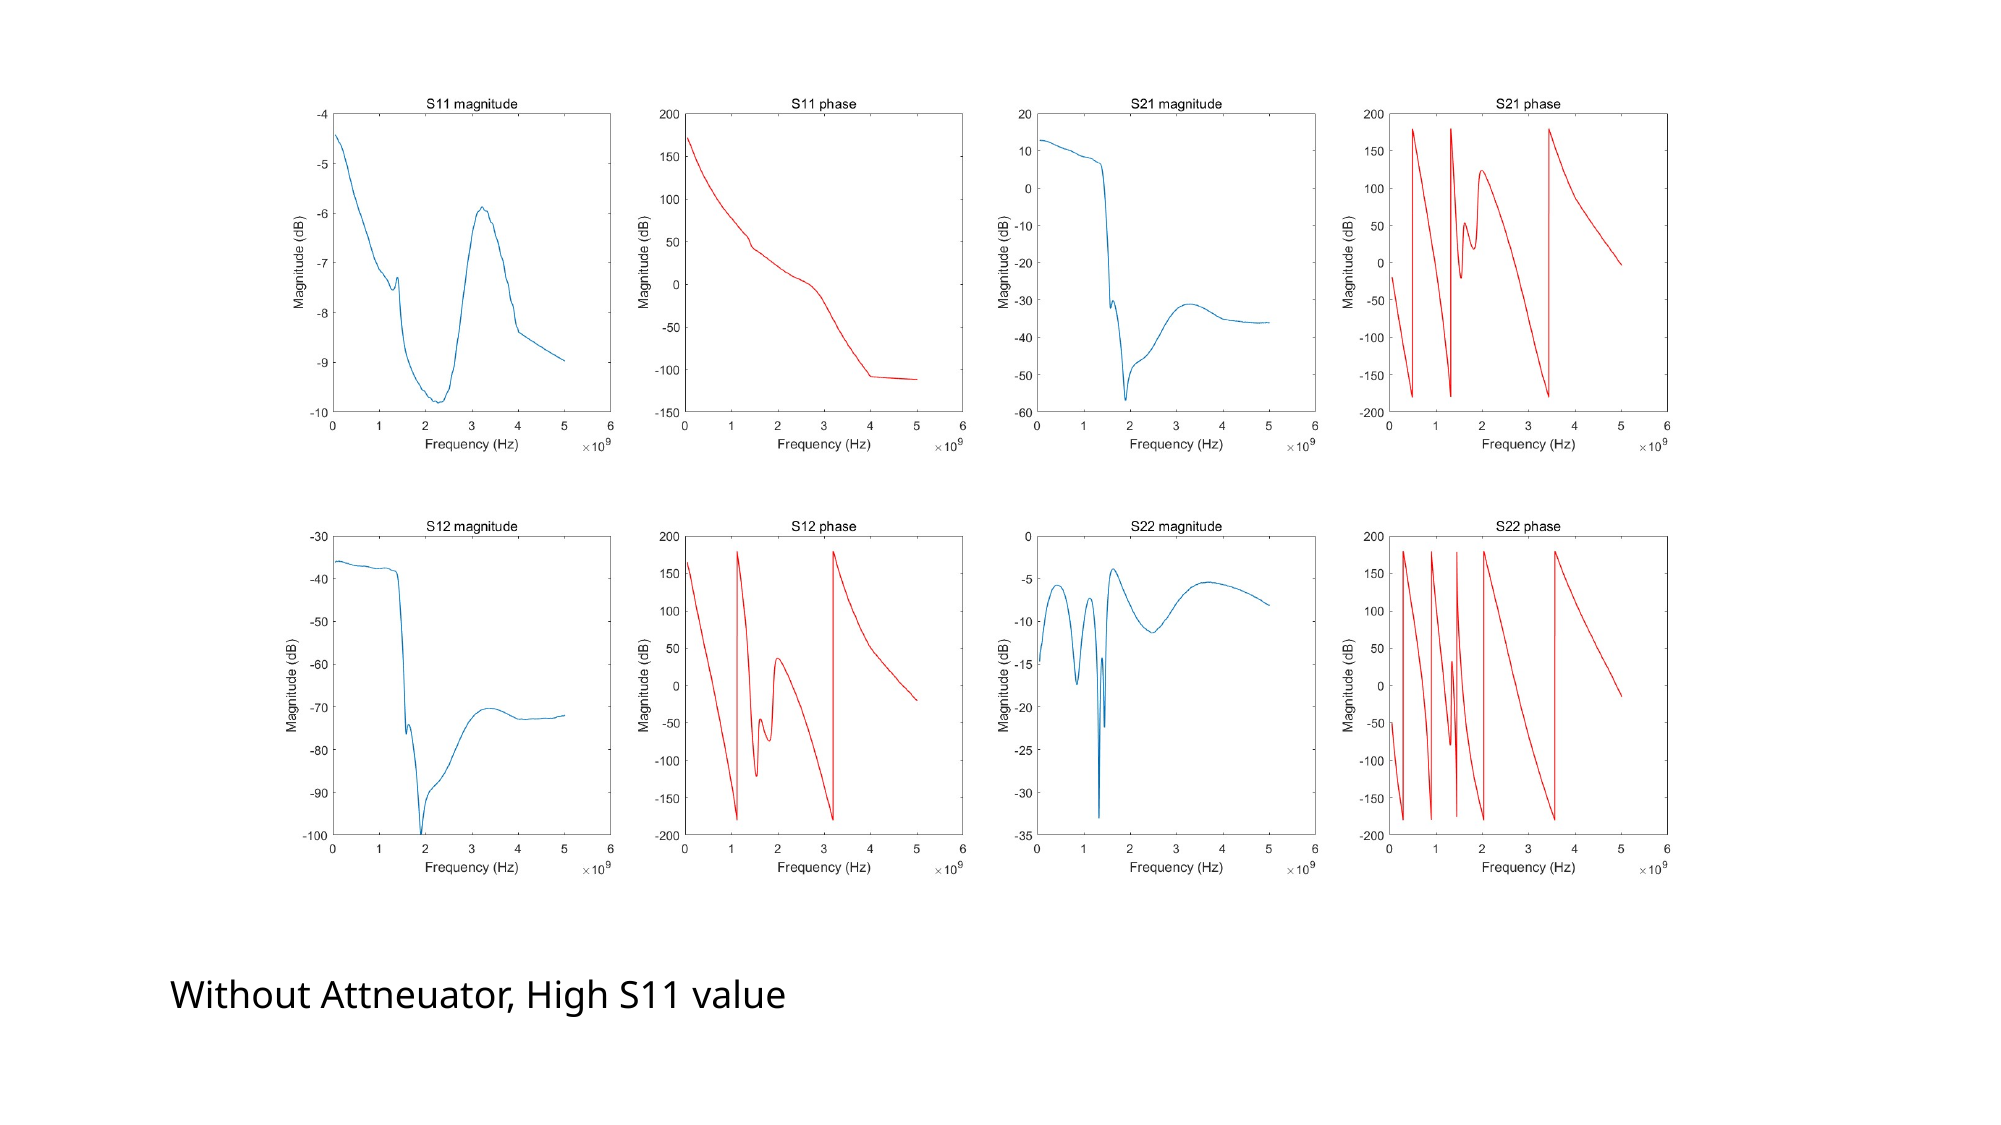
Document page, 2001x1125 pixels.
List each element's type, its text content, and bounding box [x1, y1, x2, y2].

text_box Without Attneuator, High S11 value [155, 963, 1491, 1024]
picture [209, 47, 1791, 932]
